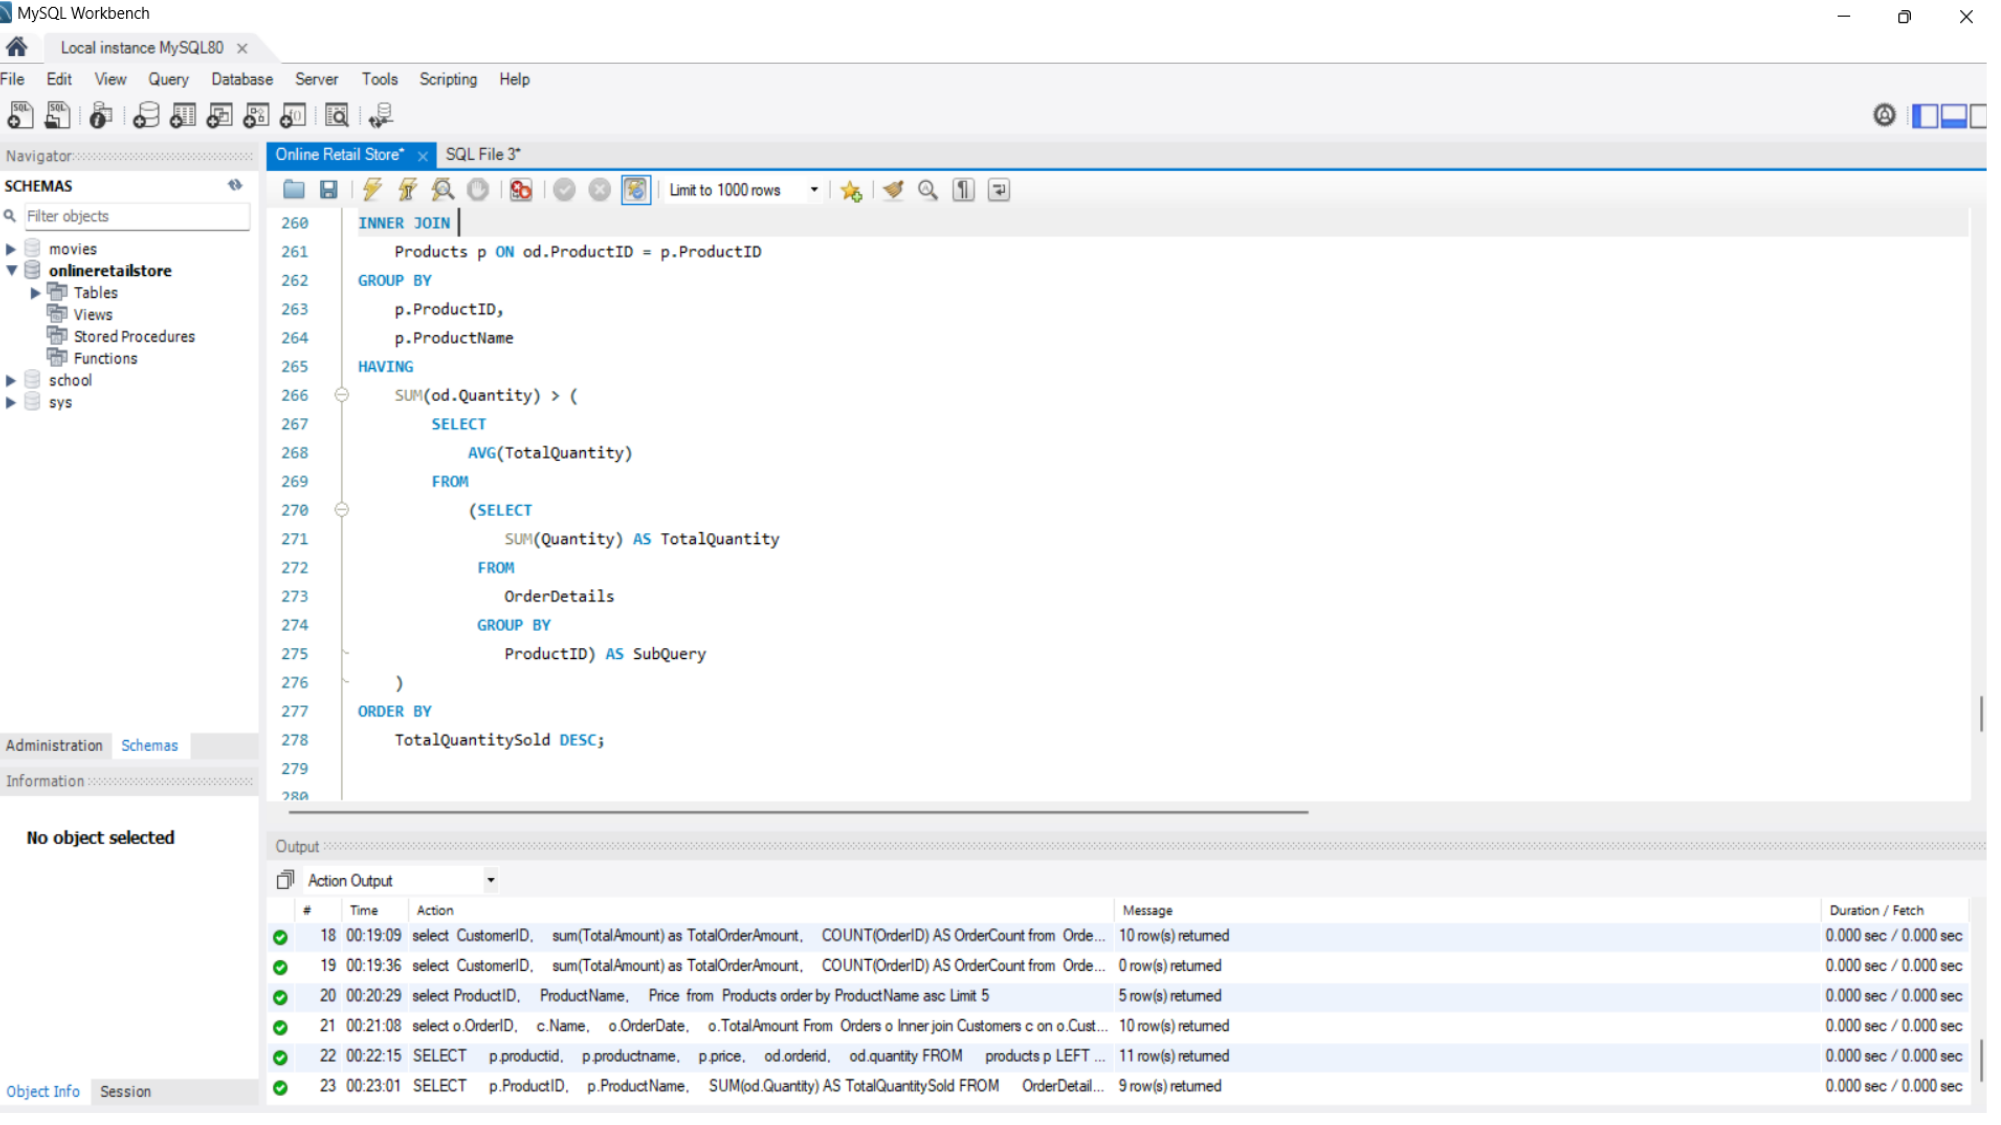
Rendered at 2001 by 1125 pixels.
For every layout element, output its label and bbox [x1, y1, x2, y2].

list [0, 0, 1987, 1113]
